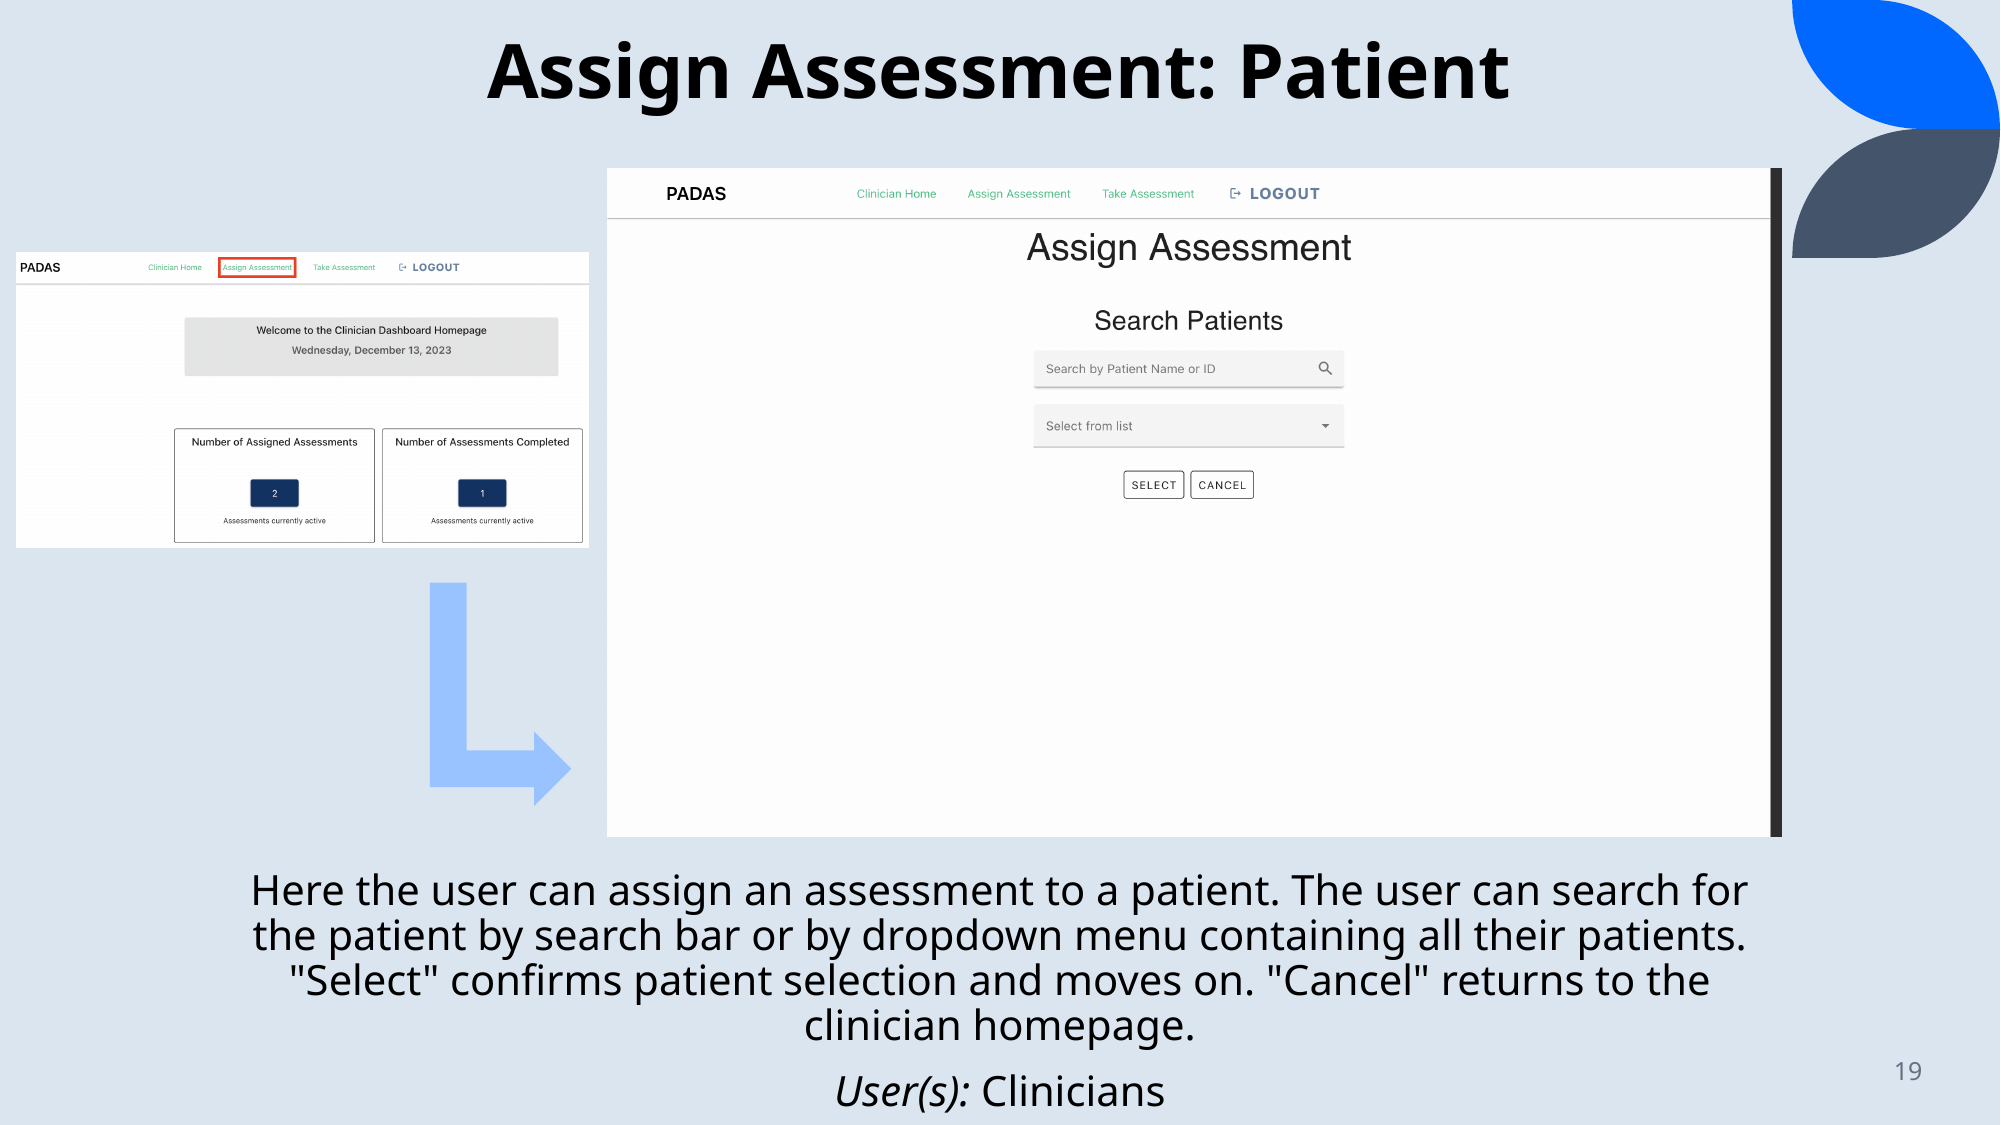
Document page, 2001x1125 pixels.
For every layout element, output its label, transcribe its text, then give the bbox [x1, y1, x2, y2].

list Here the user can assign an assessment to a patient. The user can search for the patient by search bar or by dropdown menu containing all their patients. "Select" confirms patient selection and moves on. "Cancel" returns to the clinician homepage. User(s): Clinicians [198, 862, 1802, 1103]
text_box [429, 582, 572, 806]
picture [16, 252, 589, 548]
title Assign Assessment: Patient [425, 34, 1574, 123]
slide_number 19 [1665, 1042, 1938, 1103]
picture [607, 168, 1782, 837]
